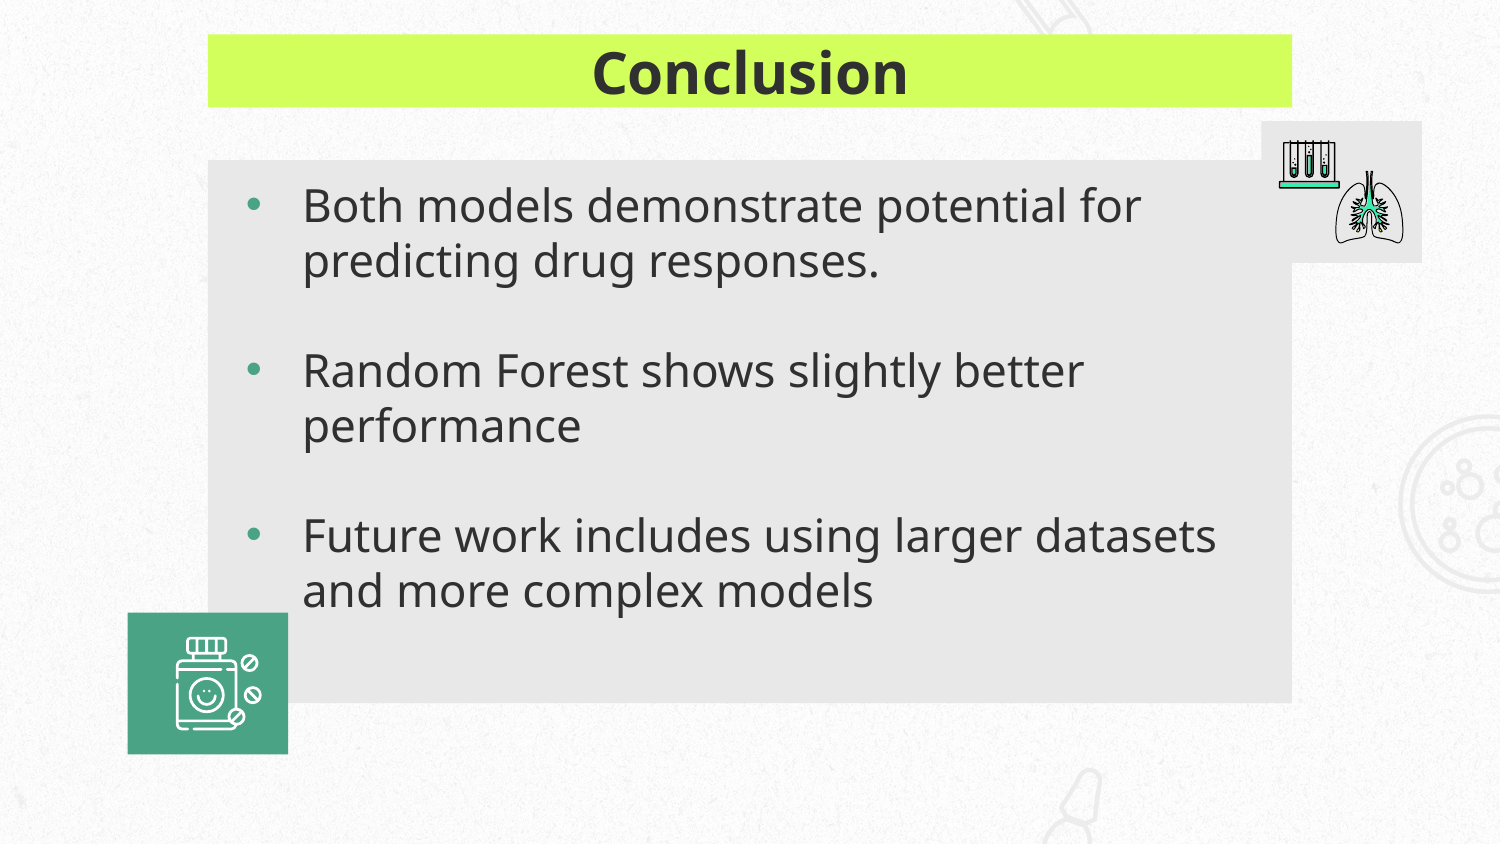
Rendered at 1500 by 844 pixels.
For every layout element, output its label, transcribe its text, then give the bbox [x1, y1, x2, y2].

title Conclusion [207, 34, 1293, 108]
text_box [127, 612, 289, 755]
subtitle Both models demonstrate potential for predicting drug responses. Random Forest shows slightly better performance Future work includes using larger datasets and more complex models [207, 160, 1292, 704]
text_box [175, 636, 262, 731]
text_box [1261, 120, 1423, 264]
